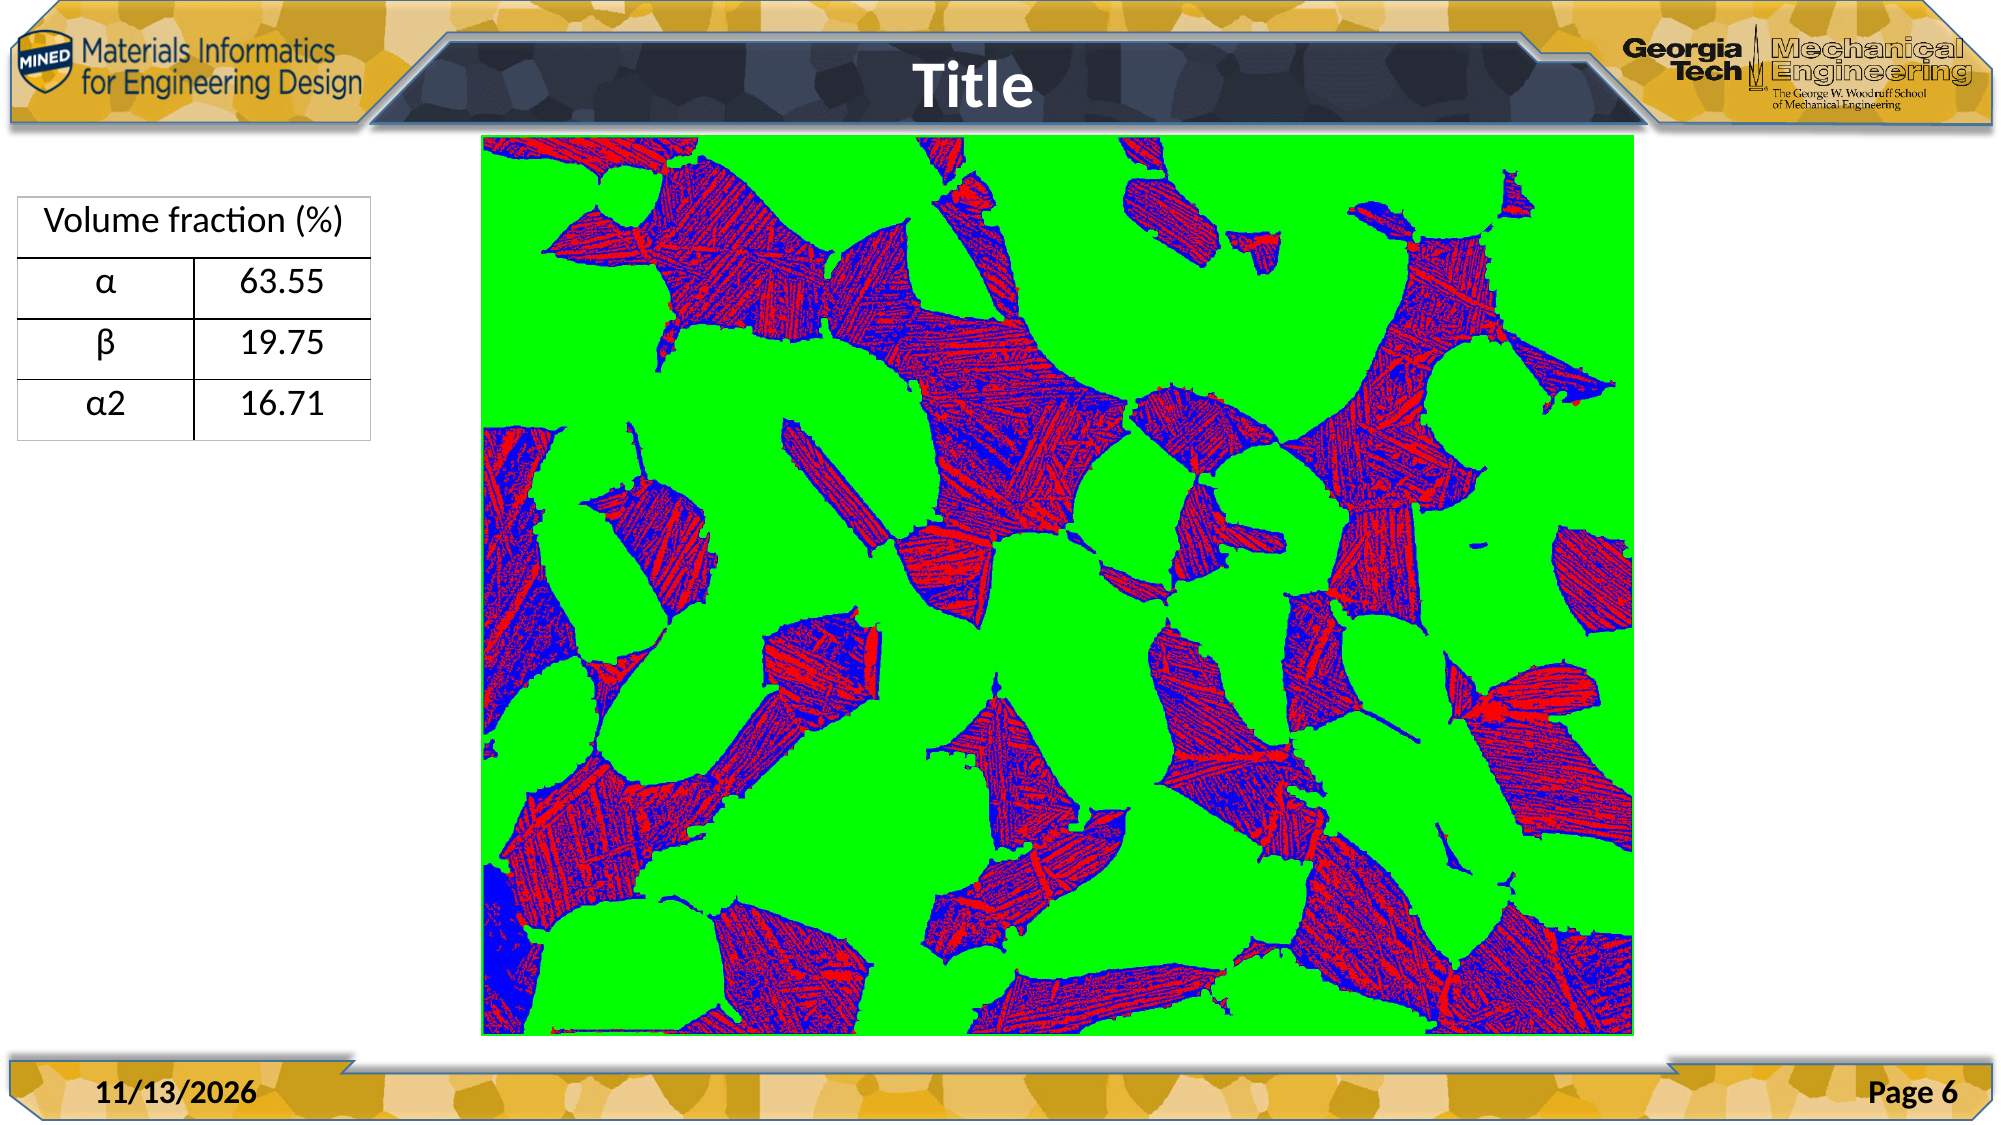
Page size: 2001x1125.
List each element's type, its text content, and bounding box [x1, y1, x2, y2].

table_cell 16.71 [195, 380, 370, 440]
table_cell 19.75 [195, 320, 370, 379]
table_cell β [18, 320, 193, 379]
footer Title [439, 50, 1524, 111]
picture [0, 0, 2001, 1125]
table_cell 63.55 [195, 259, 370, 318]
table_header Volume fraction (%) [18, 198, 370, 257]
slide_number Page 6 [1523, 1060, 1974, 1120]
table_cell α [18, 259, 193, 318]
table_cell α2 [18, 380, 193, 440]
